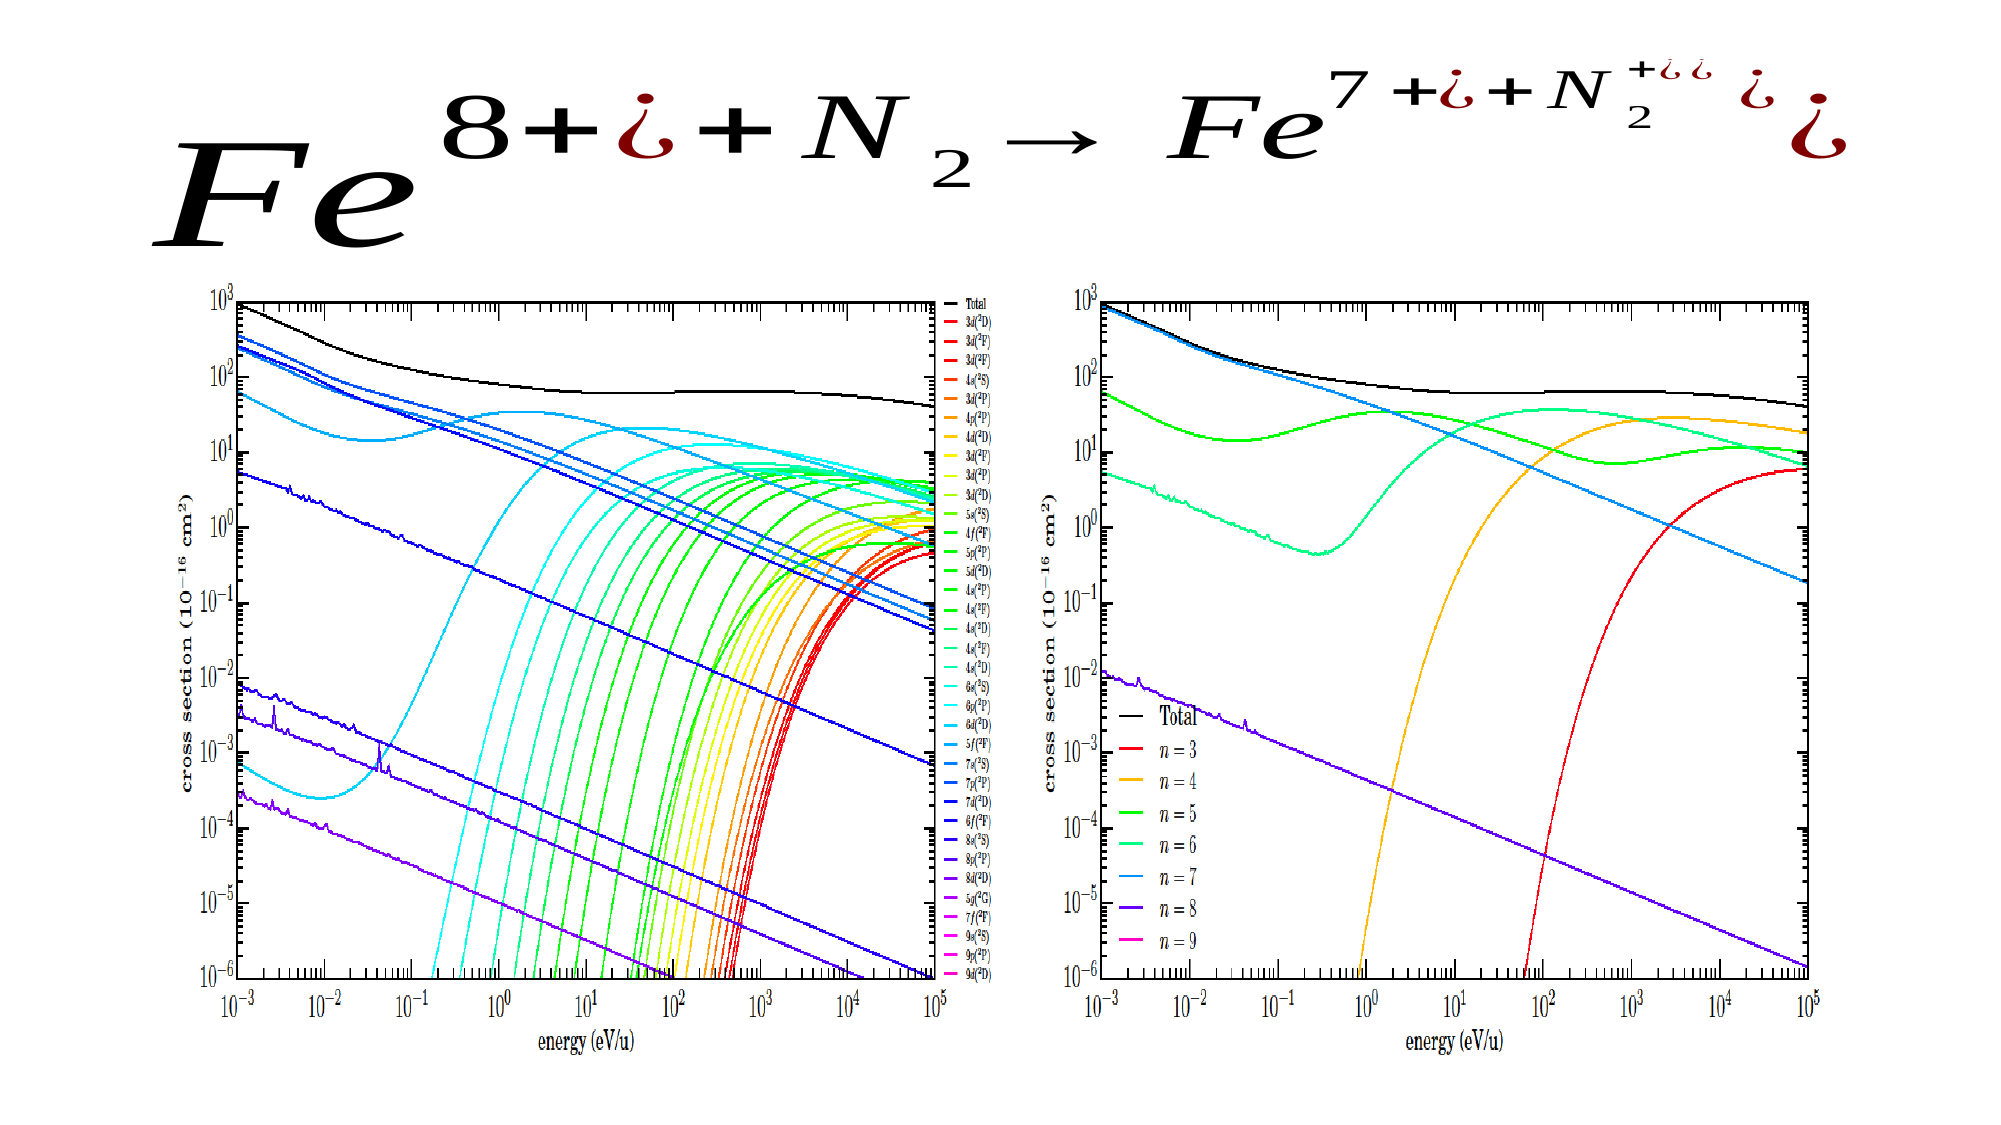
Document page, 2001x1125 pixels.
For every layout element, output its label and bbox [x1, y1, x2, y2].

text_box [175, 277, 1001, 1066]
text_box [1038, 277, 1825, 1066]
